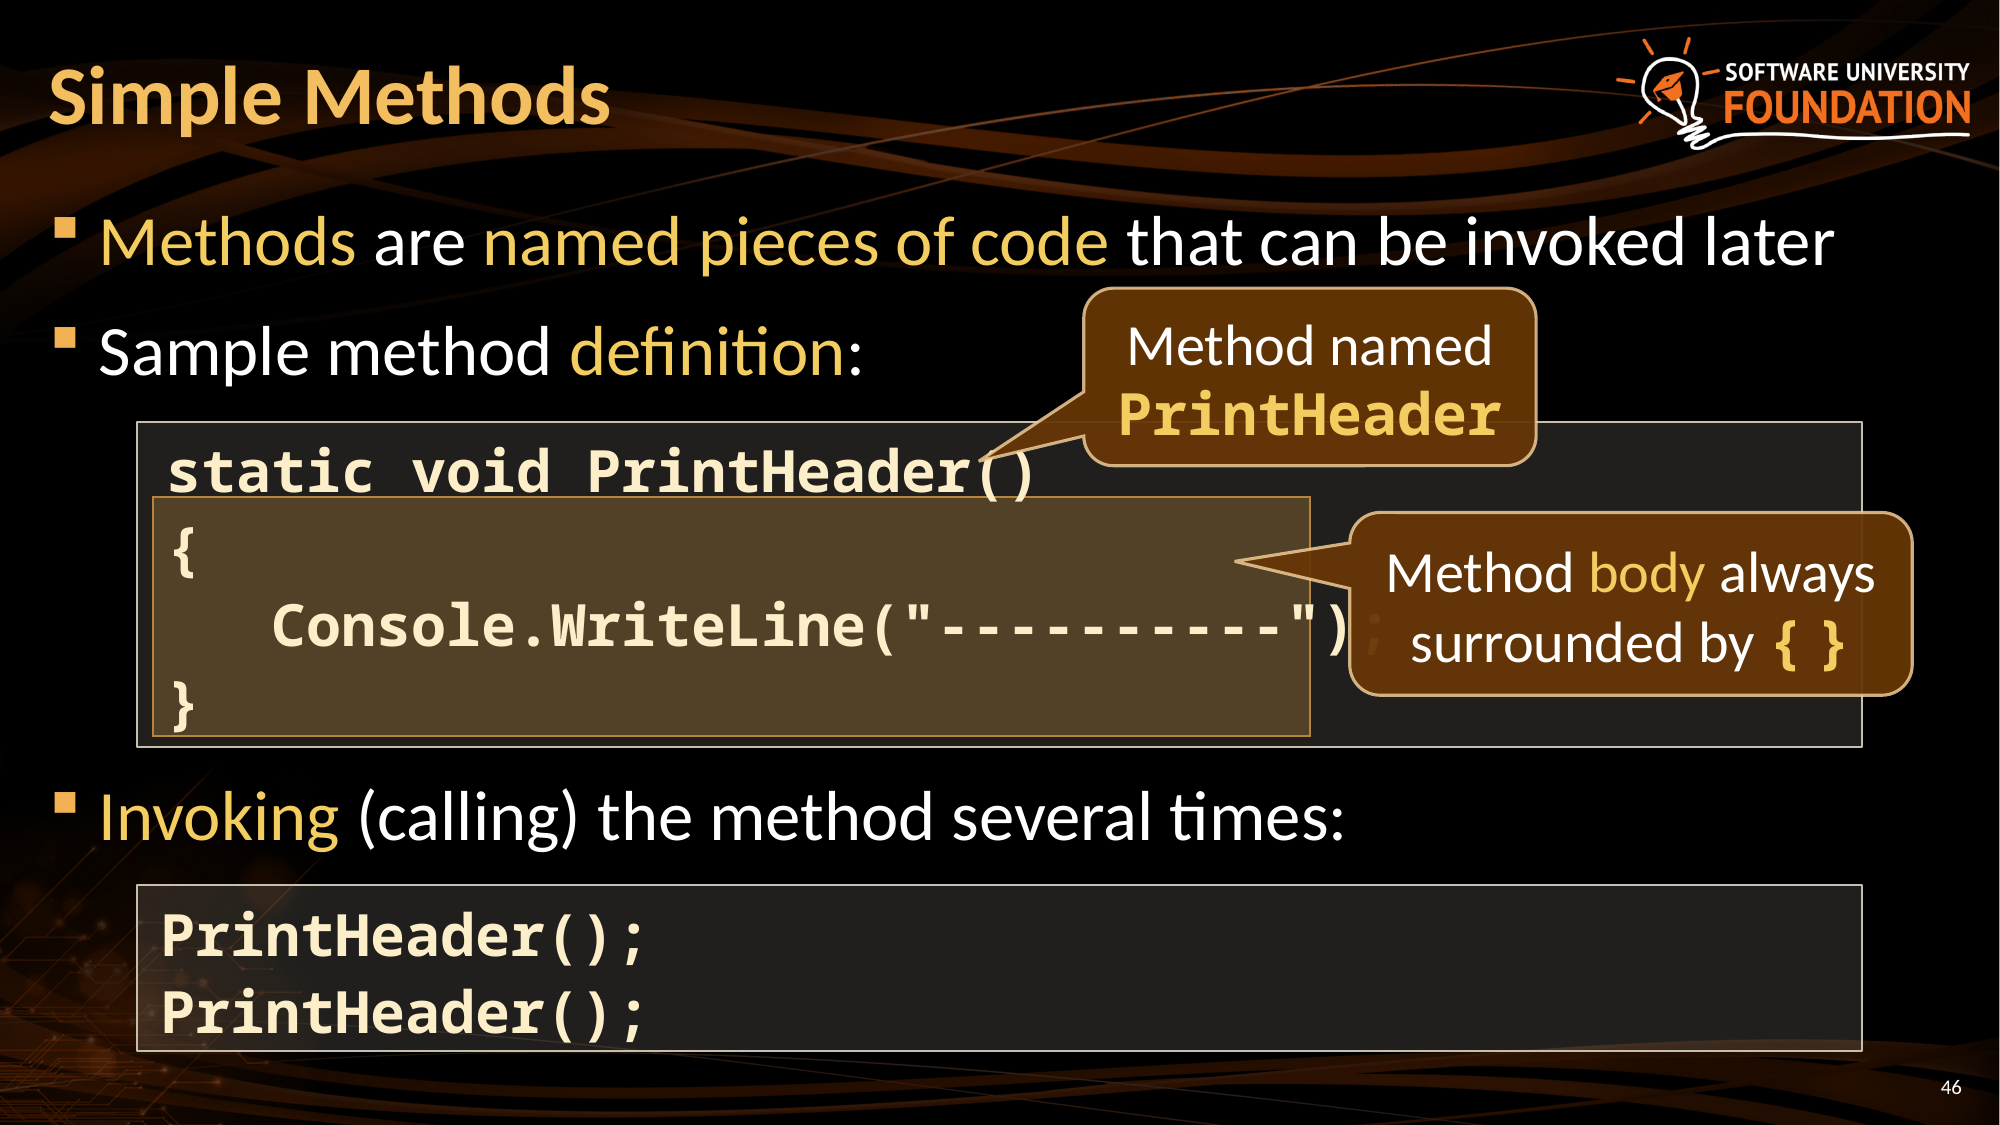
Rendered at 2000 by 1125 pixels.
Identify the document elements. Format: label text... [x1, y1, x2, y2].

picture [0, 0, 2000, 1125]
title Simple Methods [30, 6, 1602, 189]
text_box Method named PrintHeader [978, 287, 1538, 467]
text_box static void PrintHeader() { Console.WriteLine("----------"); } [137, 421, 1863, 748]
text_box PrintHeader(); PrintHeader(); [137, 885, 1863, 1051]
text_box Method body always surrounded by { } [1234, 511, 1914, 697]
list Methods are named pieces of code that can be invoked later Sample method definition: Invoking (calling) the method several times: [31, 188, 1968, 1103]
